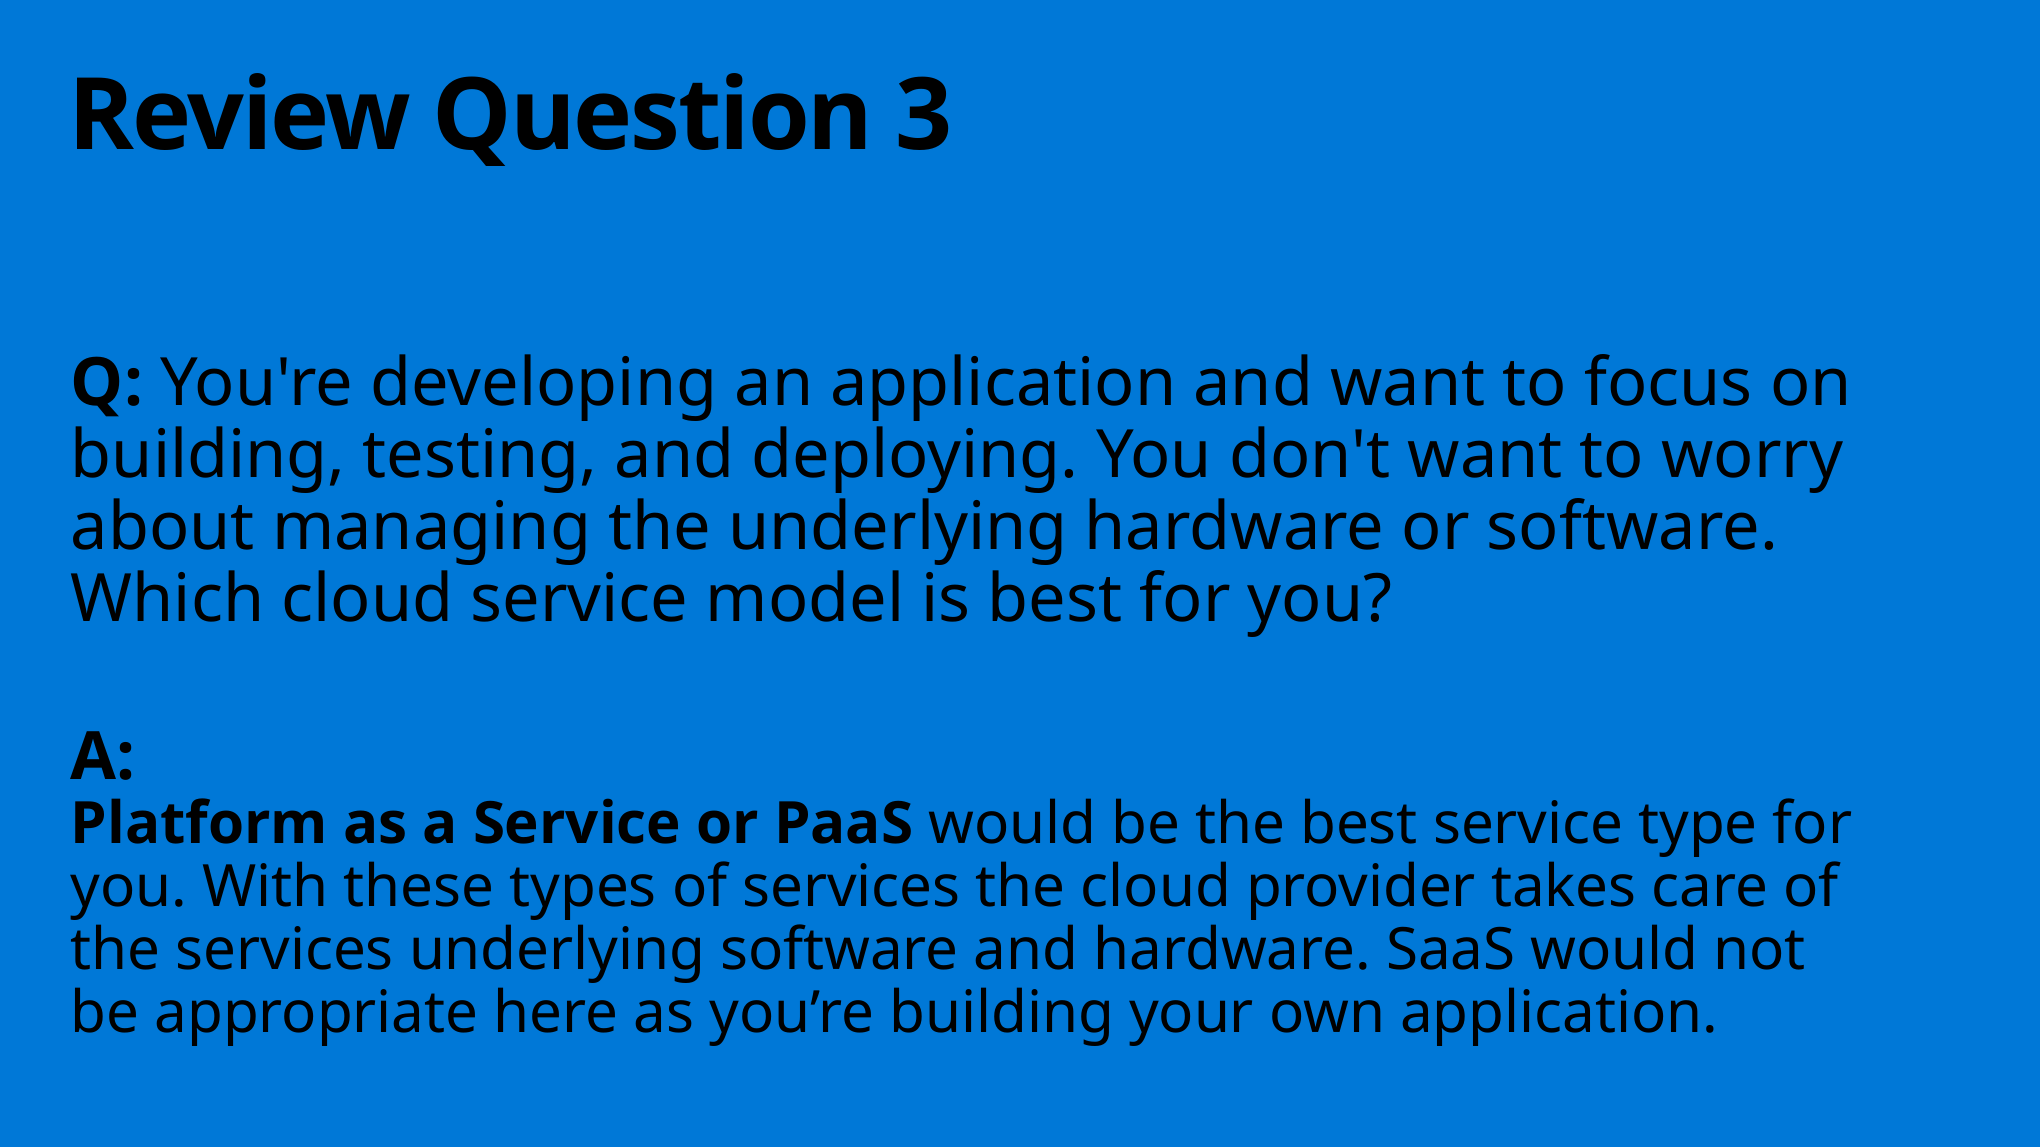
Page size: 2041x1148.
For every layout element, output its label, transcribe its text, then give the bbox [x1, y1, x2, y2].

list Q: You're developing an application and want to focus on building, testing, and deploying. You don't want to worry about managing the underlying hardware or software. Which cloud service model is best for you? A: Platform as a Service or PaaS would be the best service type for you. With these types of services the cloud provider takes care of the services underlying software and hardware. SaaS would not be appropriate here as you’re building your own application. [46, 333, 1890, 1087]
title Review Question 3 [44, 48, 1996, 199]
